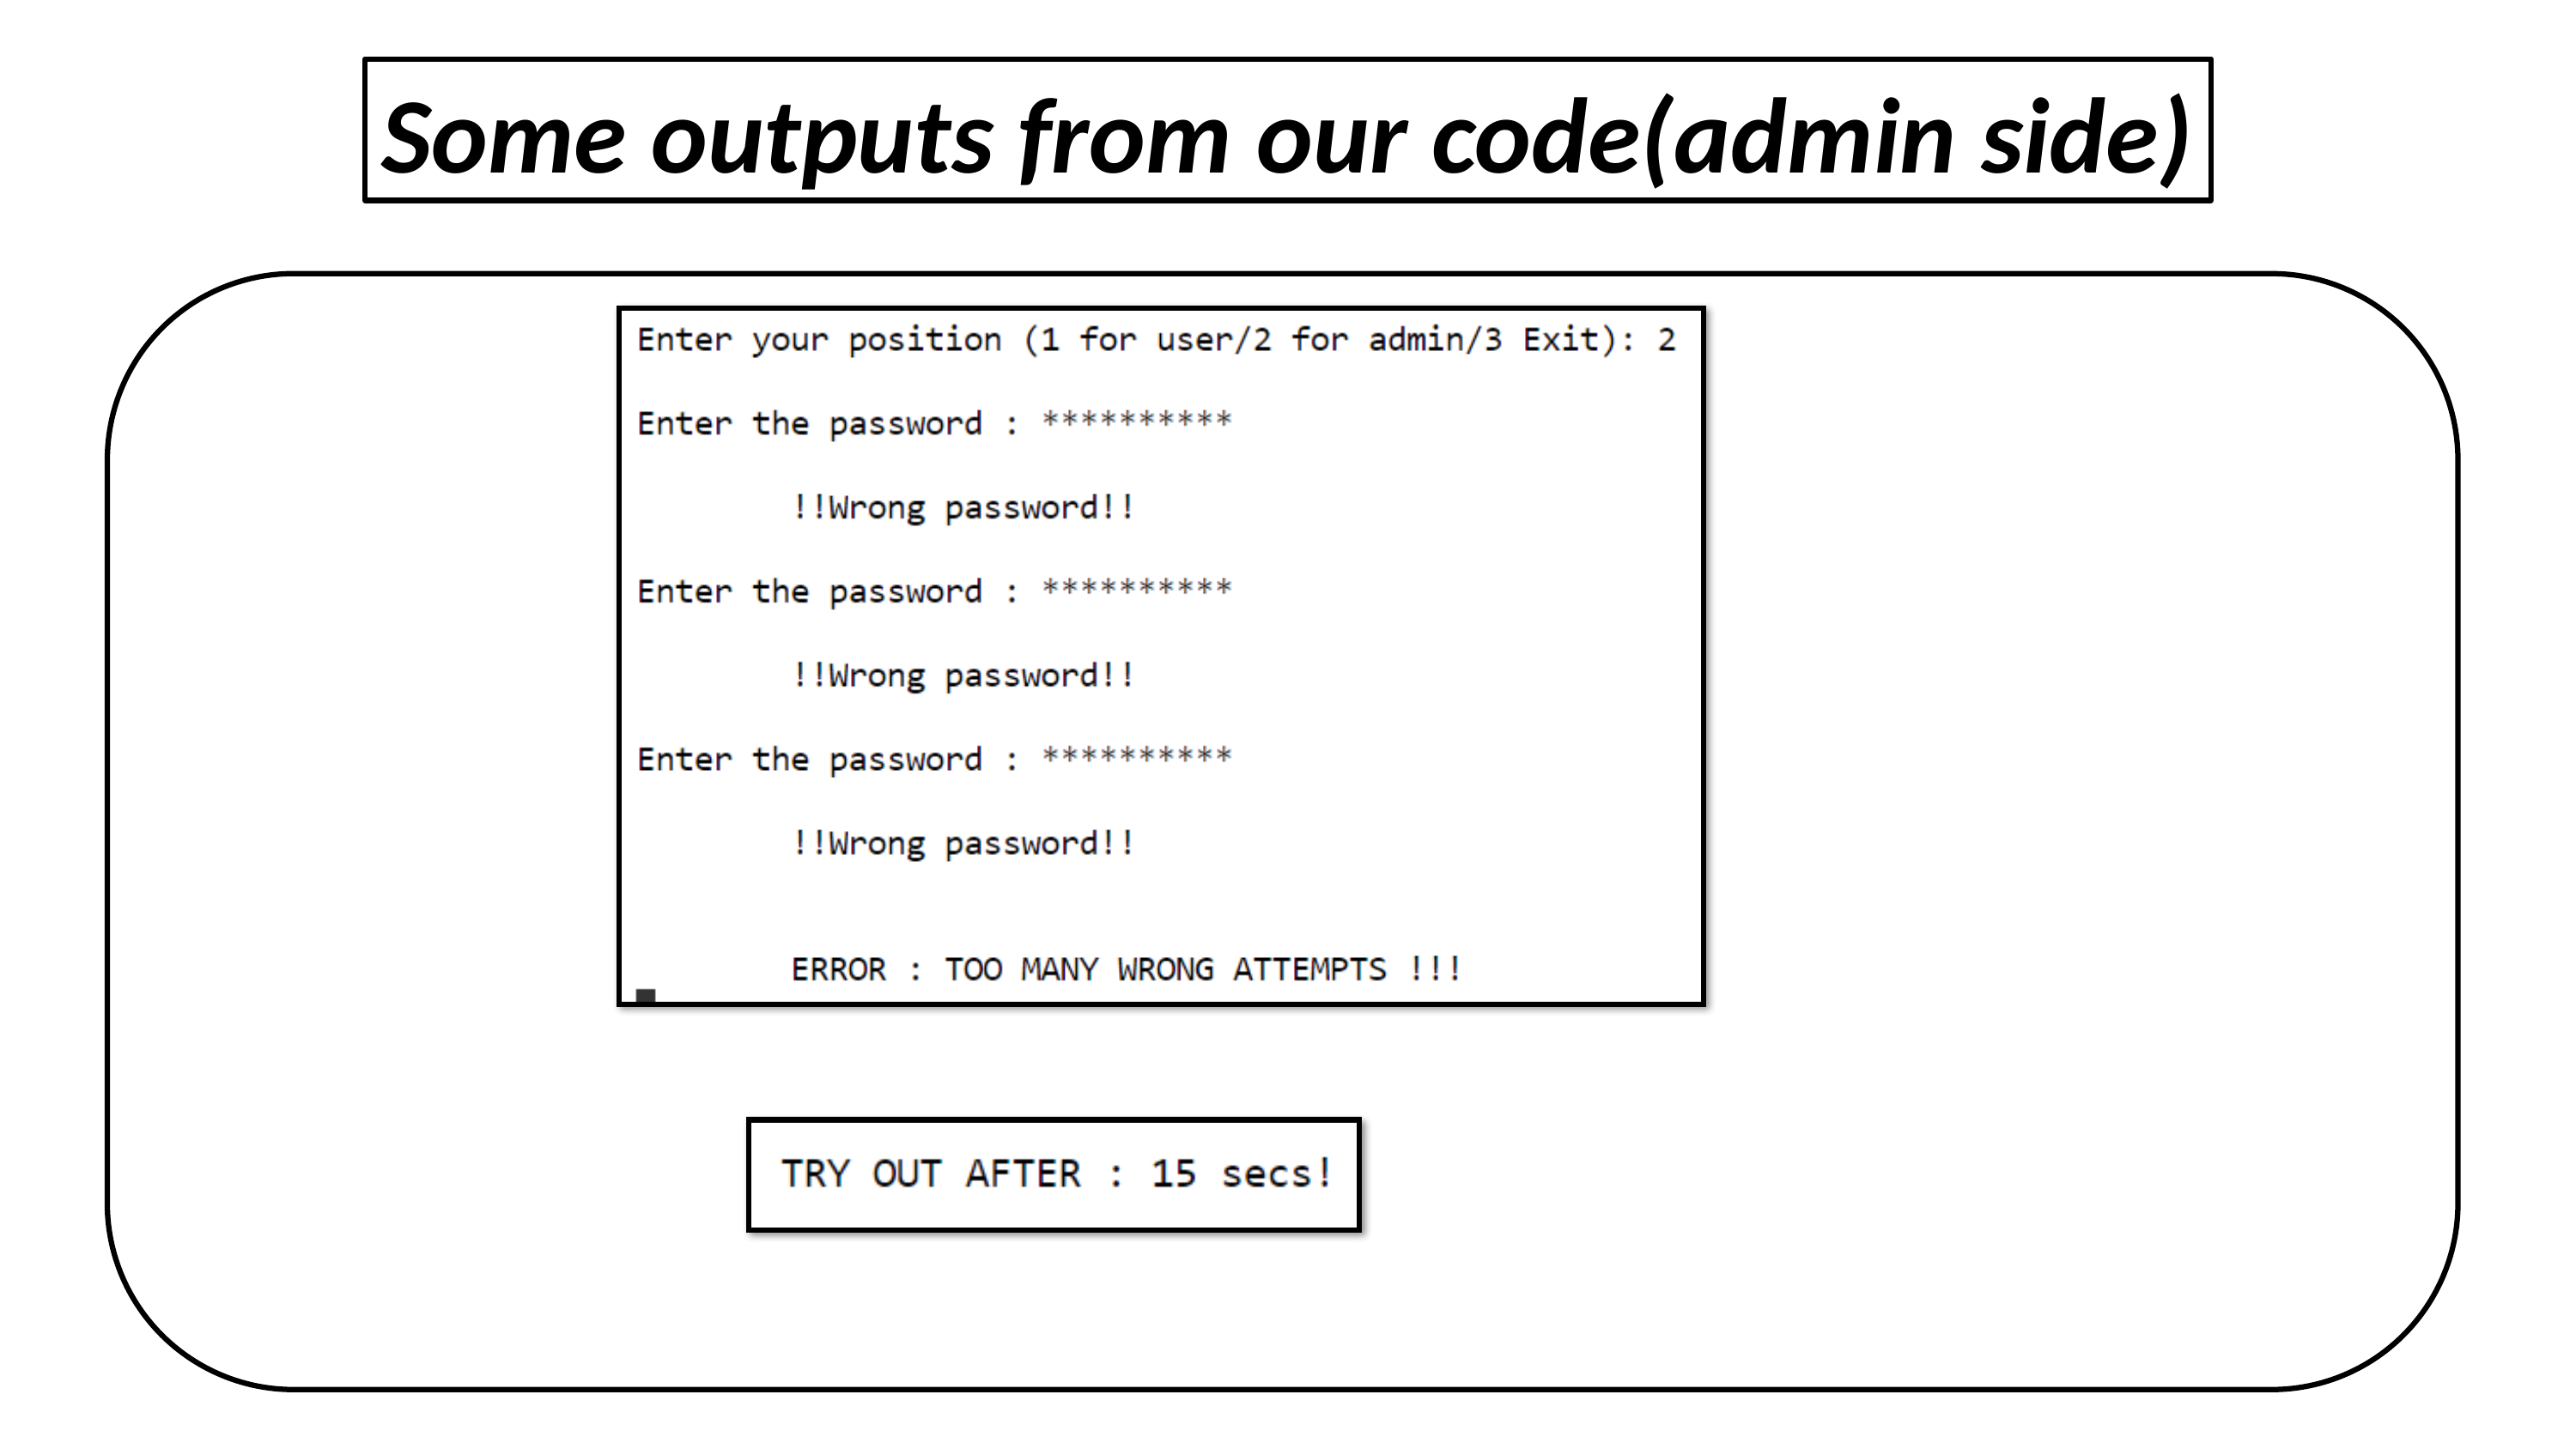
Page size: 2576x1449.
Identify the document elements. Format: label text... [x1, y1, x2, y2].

picture [750, 1122, 1358, 1228]
picture [621, 310, 1702, 1003]
text_box [105, 271, 2460, 1391]
text_box Some outputs from our code(admin side) [363, 58, 2213, 202]
